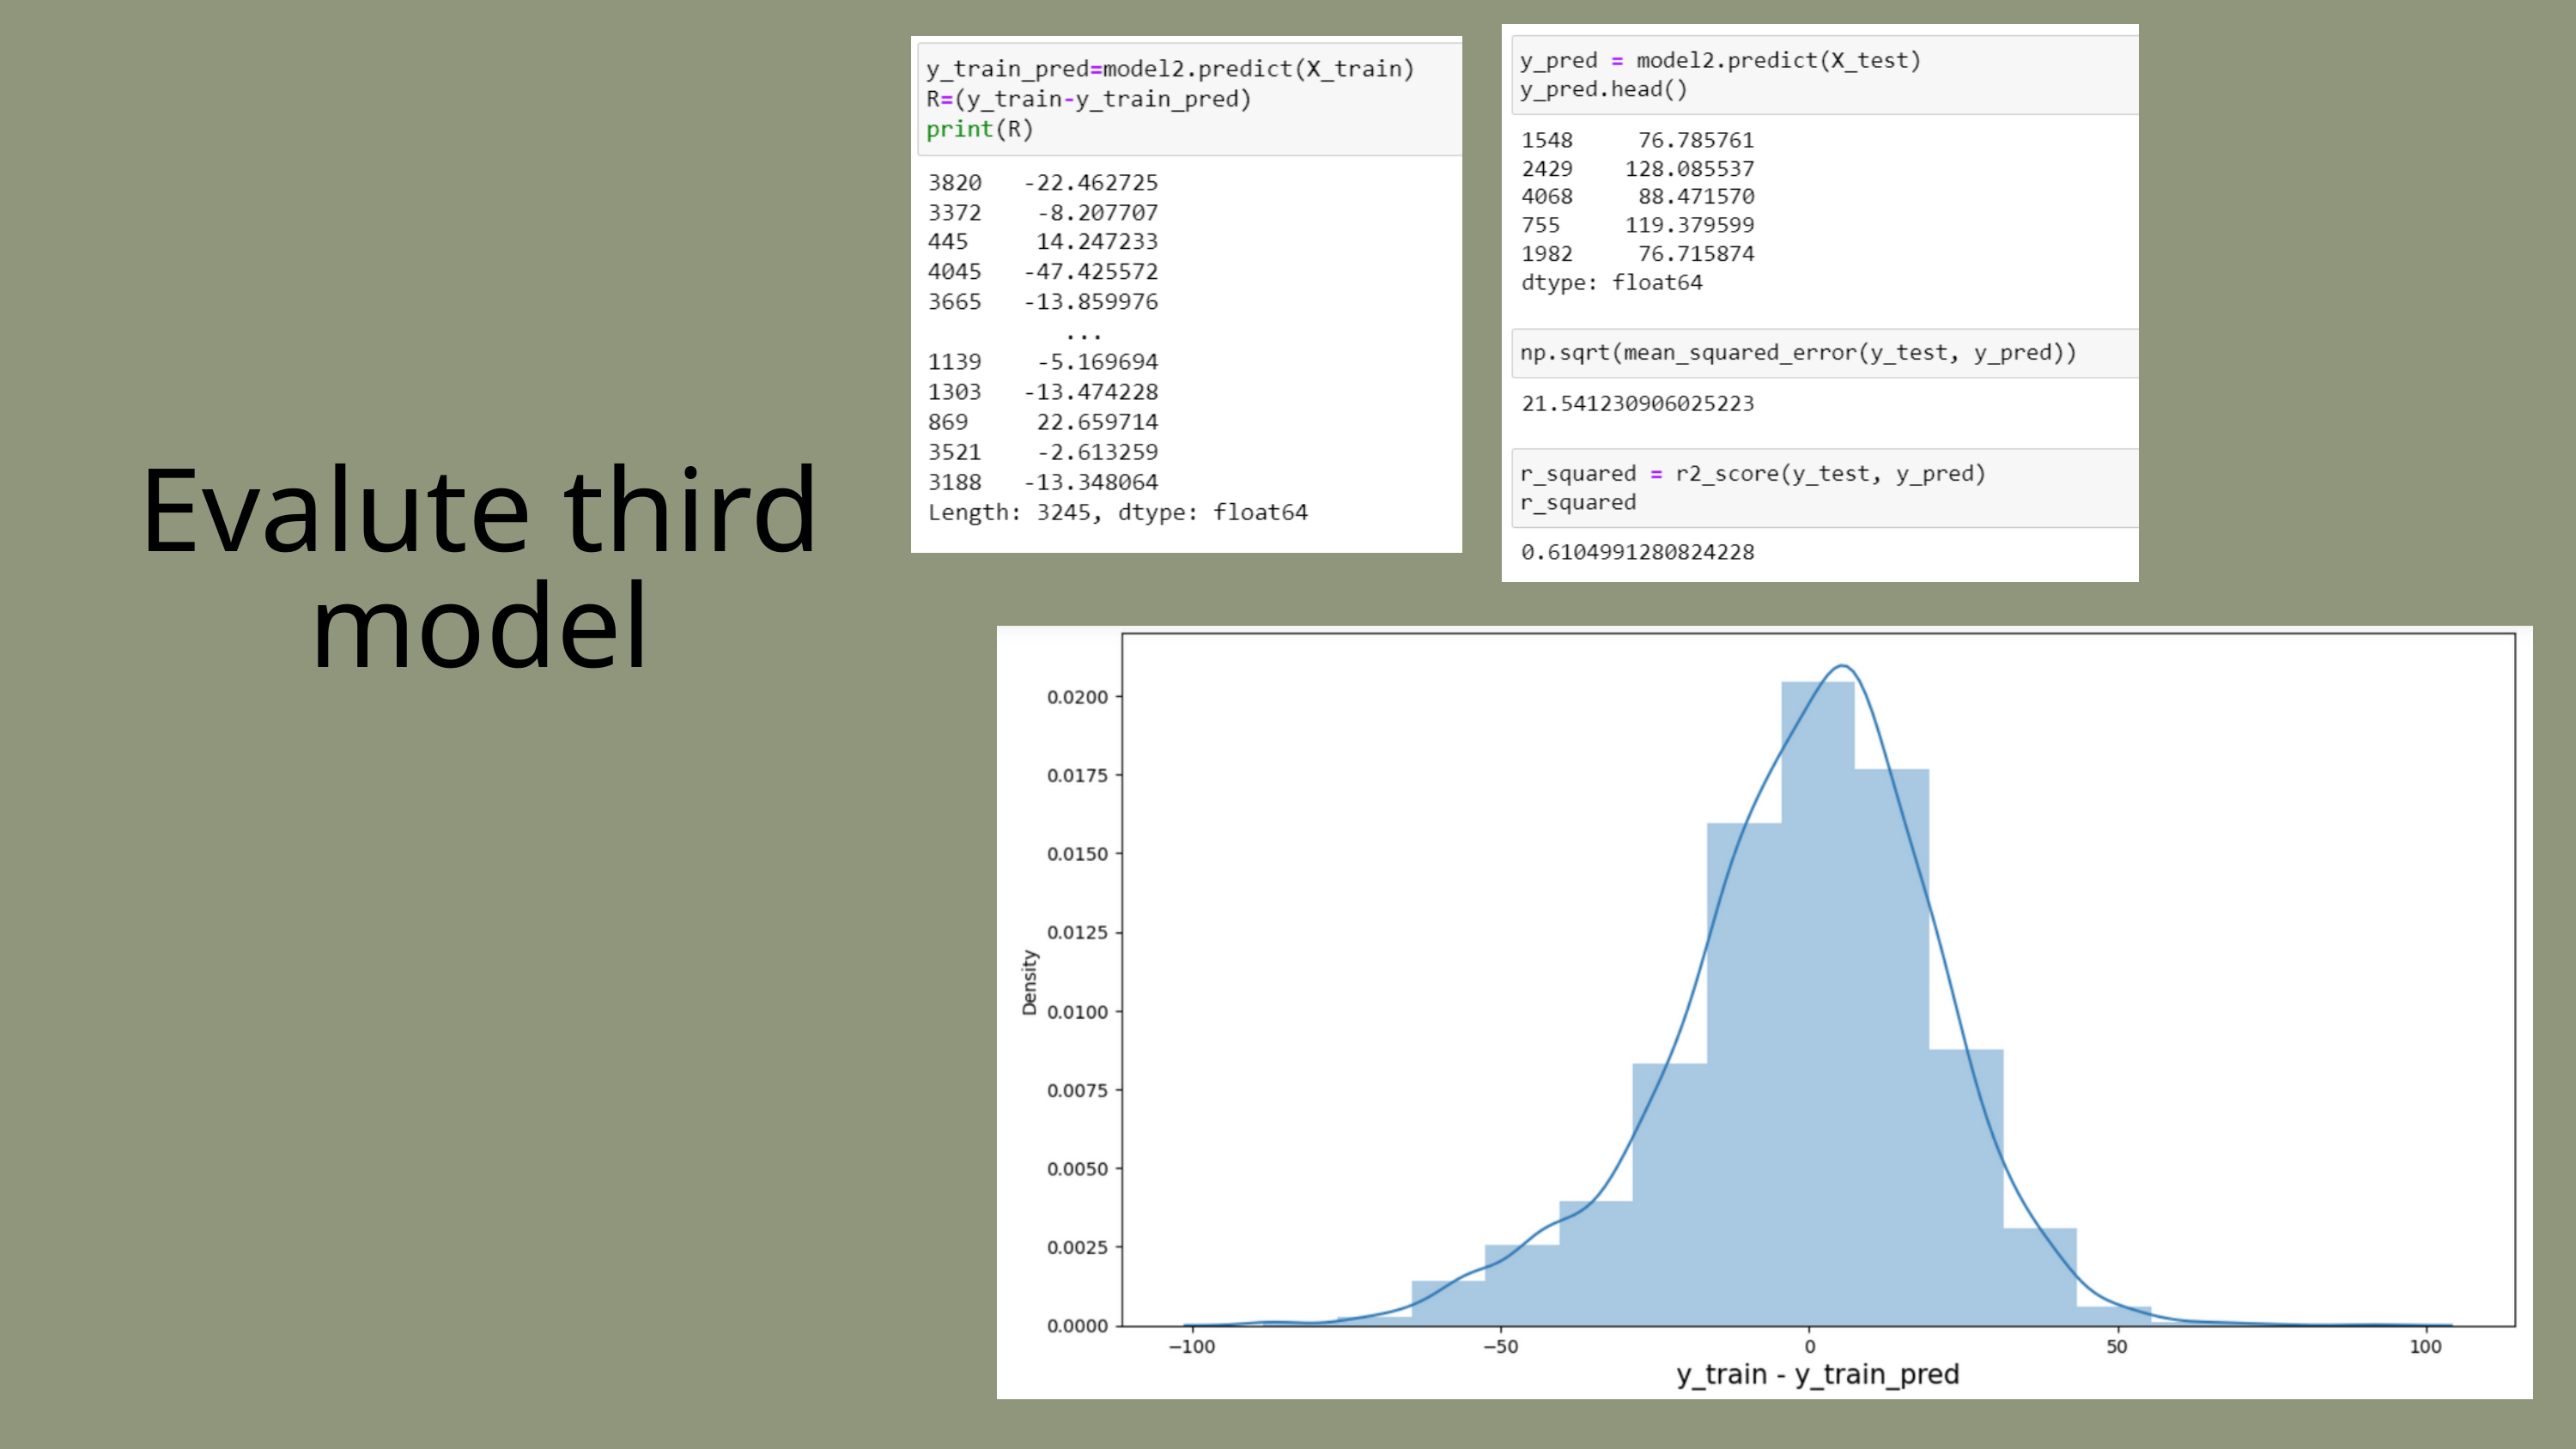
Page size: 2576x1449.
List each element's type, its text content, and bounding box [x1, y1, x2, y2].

picture [911, 35, 1462, 553]
picture [1502, 23, 2139, 582]
text_box Evalute third model [110, 458, 851, 690]
text_box [997, 626, 2533, 1399]
